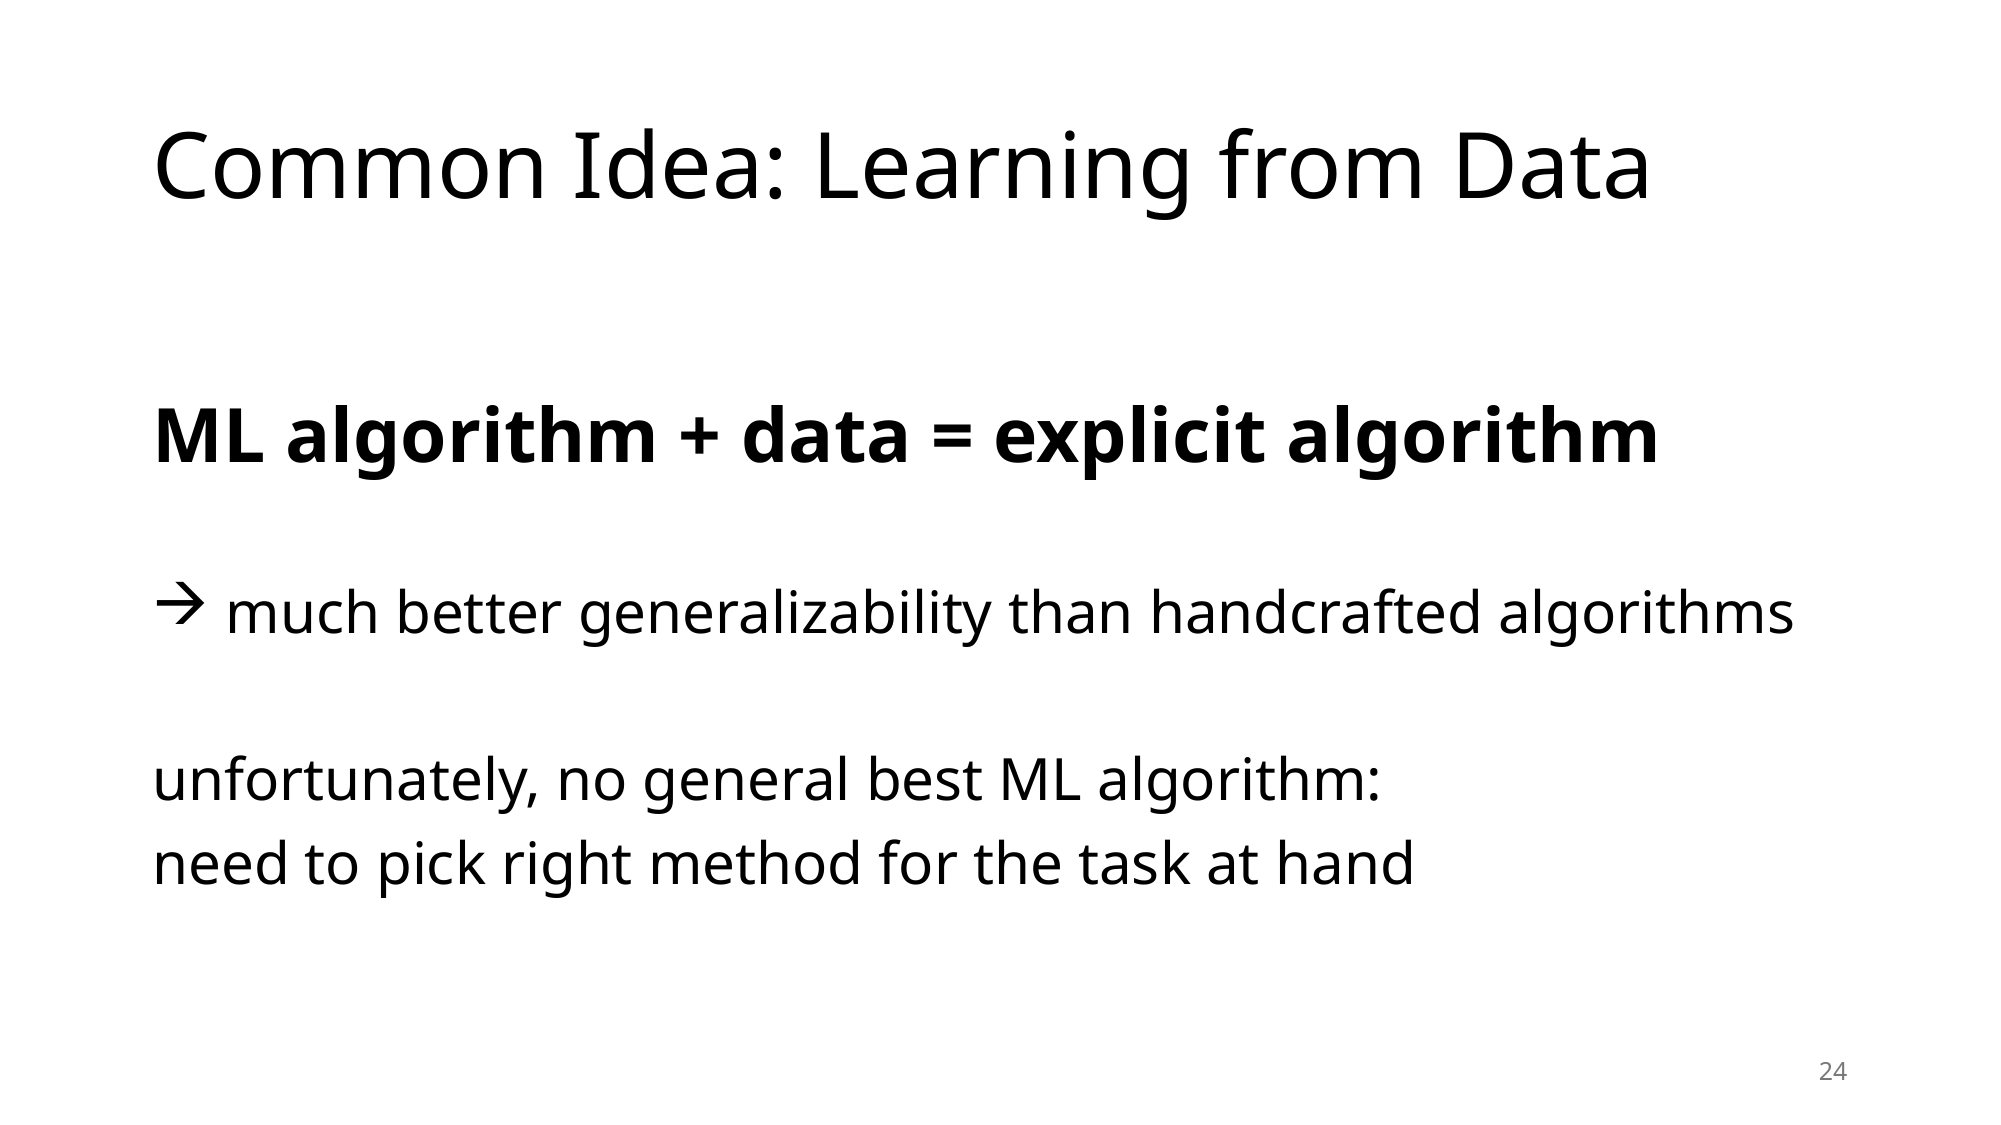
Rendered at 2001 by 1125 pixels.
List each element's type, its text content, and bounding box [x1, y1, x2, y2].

list ML algorithm + data = explicit algorithm much better generalizability than handcrafted algorithms unfortunately, no general best ML algorithm: need to pick right method for the task at hand [137, 299, 1863, 1014]
title Common Idea: Learning from Data [137, 59, 1863, 278]
slide_number 24 [1412, 1042, 1863, 1103]
